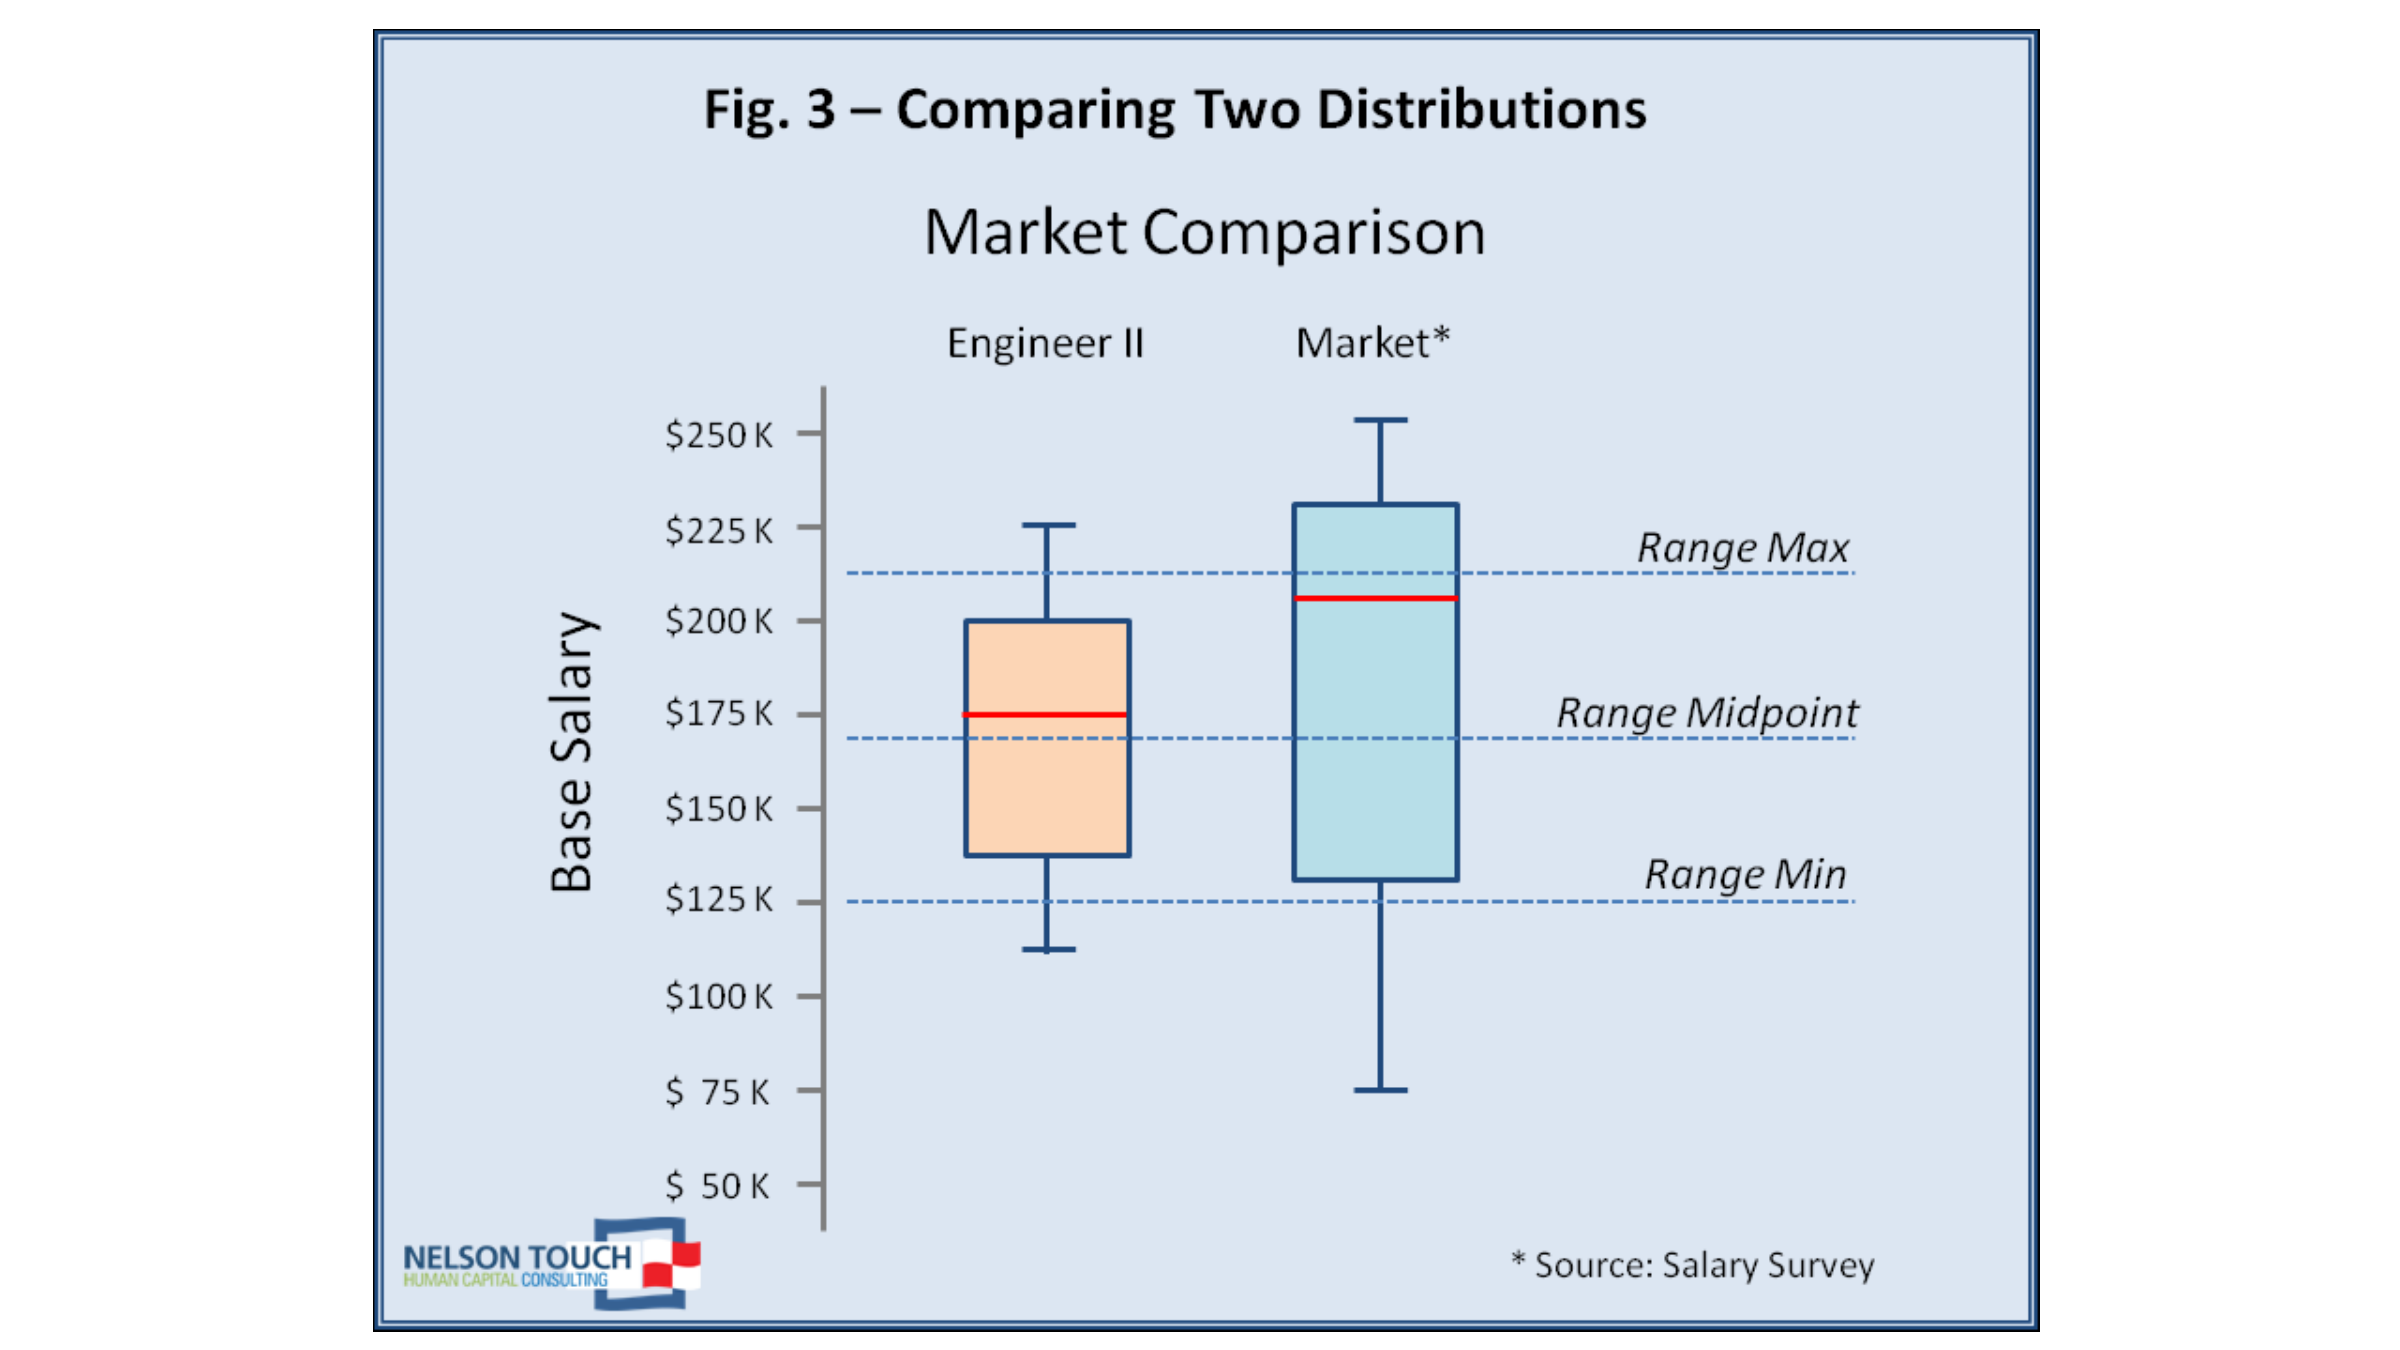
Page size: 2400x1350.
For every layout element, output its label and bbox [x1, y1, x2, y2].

picture [372, 29, 2041, 1332]
